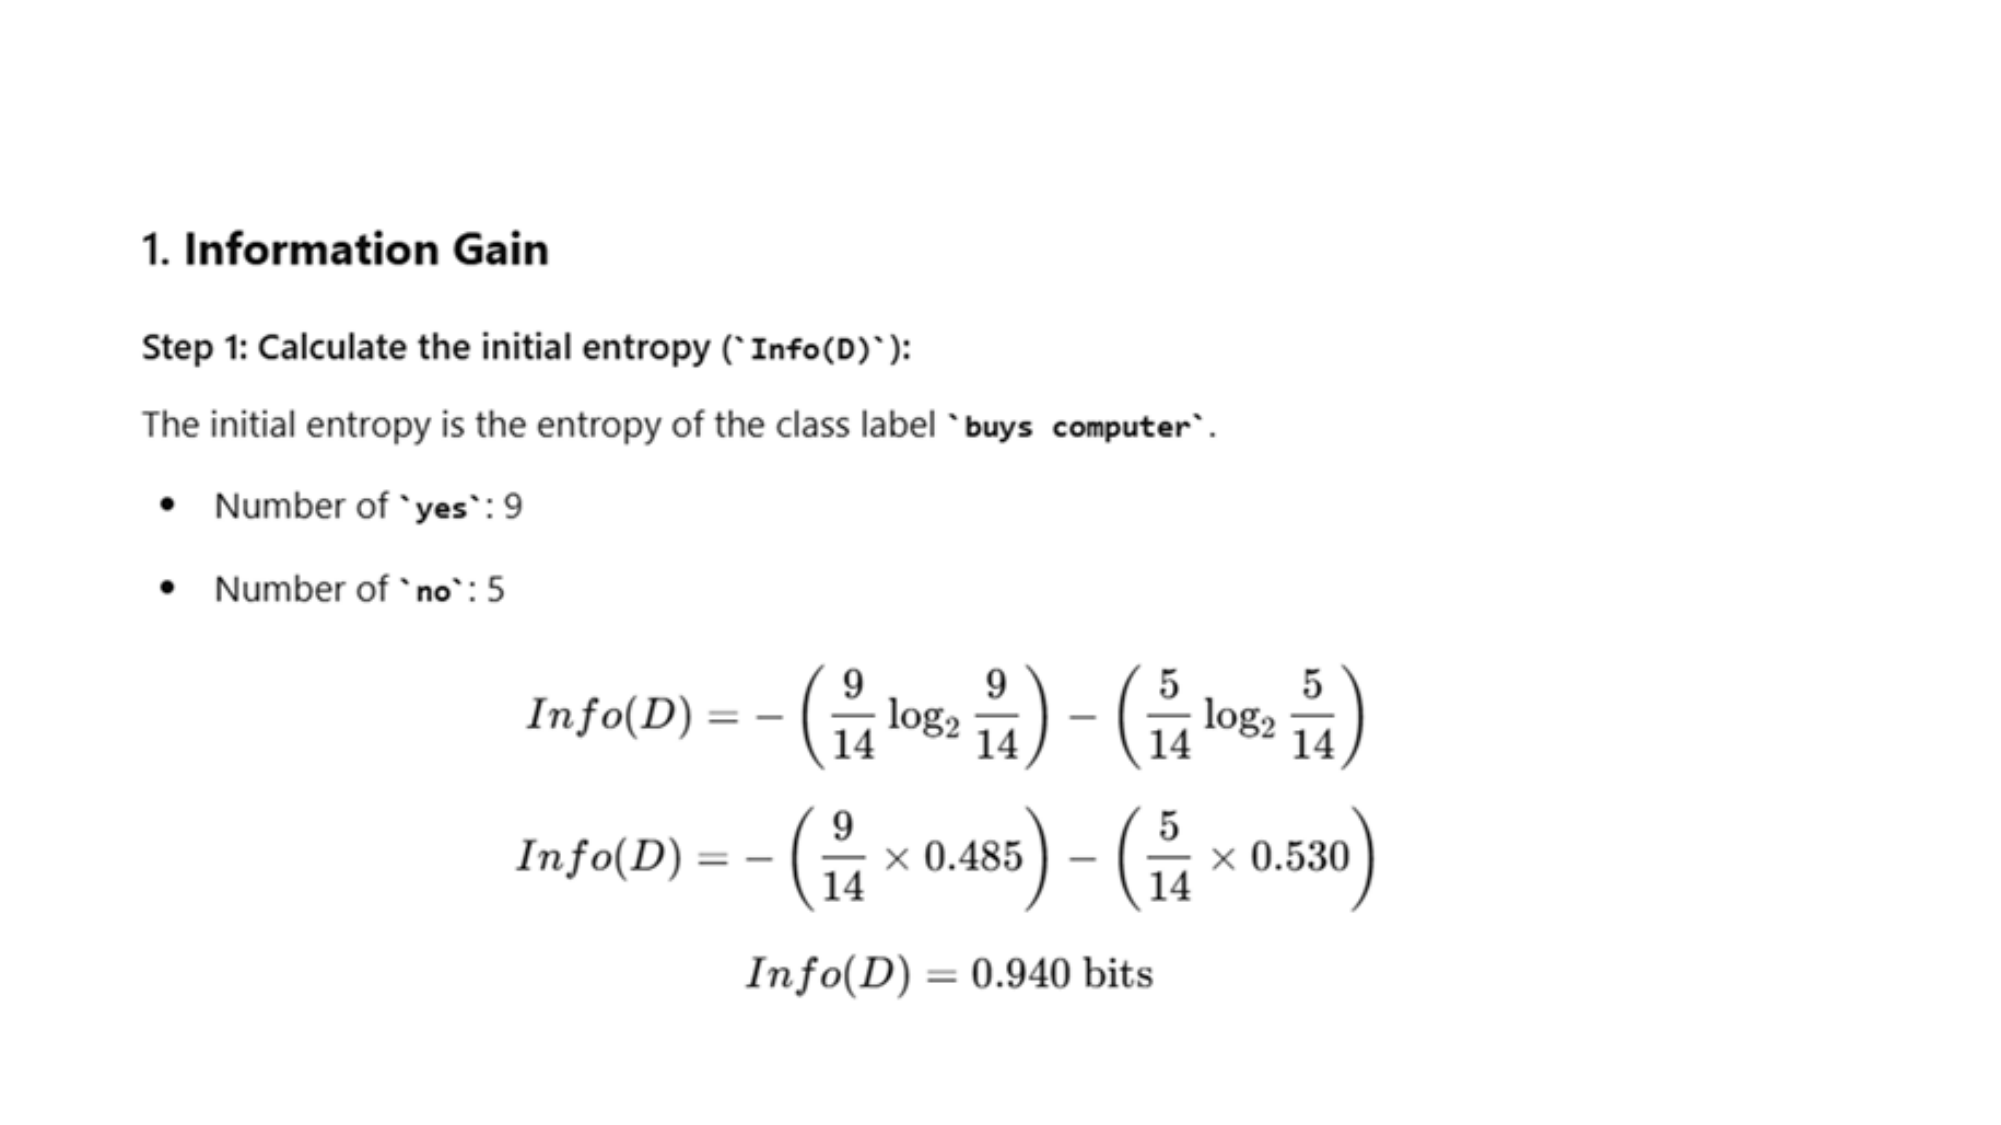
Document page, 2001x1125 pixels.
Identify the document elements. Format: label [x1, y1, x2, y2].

picture [93, 197, 1965, 1018]
